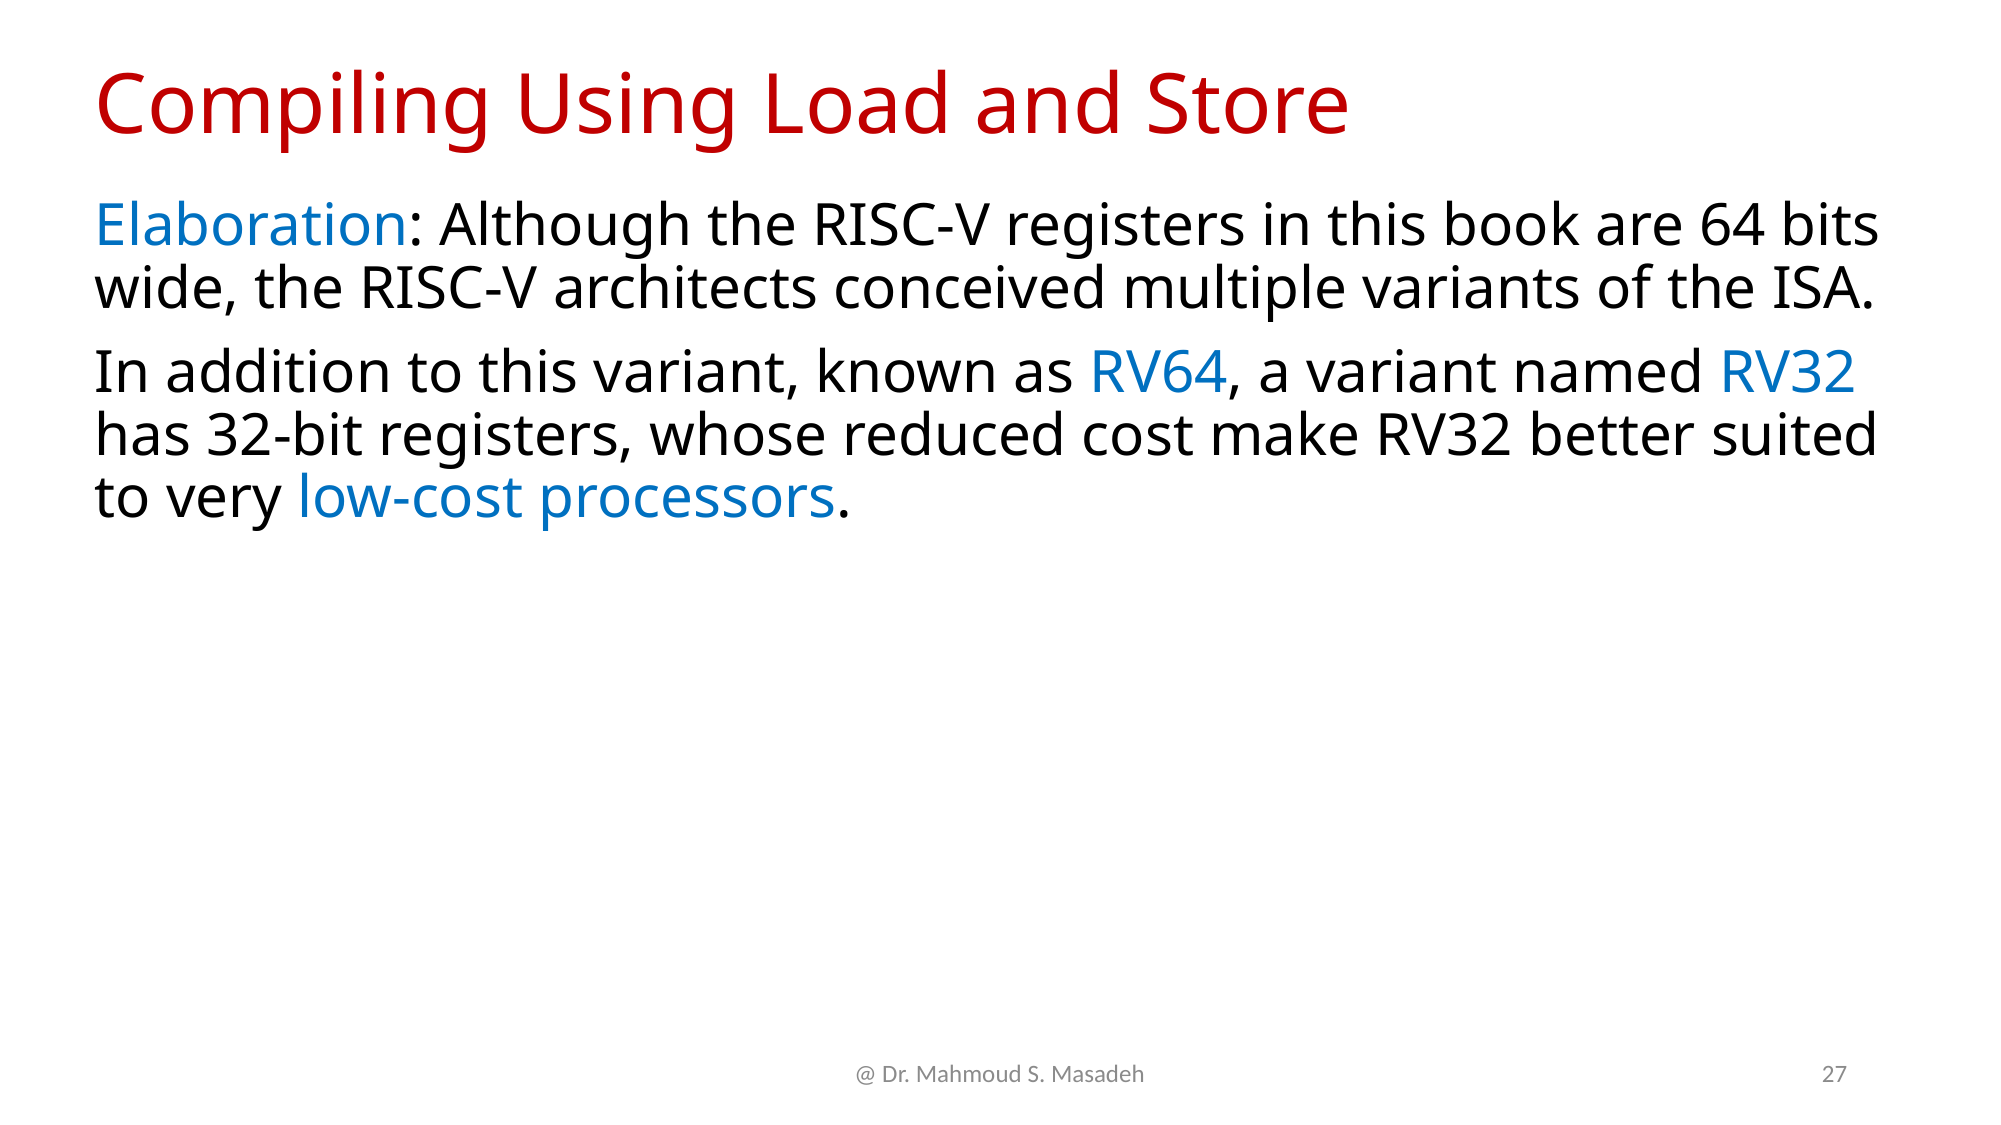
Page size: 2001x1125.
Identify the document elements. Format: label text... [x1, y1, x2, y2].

title Compiling Using Load and Store [79, 59, 1929, 154]
list Elaboration: Although the RISC-V registers in this book are 64 bits wide, the RISC-V architects conceived multiple variants of the ISA. In addition to this variant, known as RV64, a variant named RV32 has 32-bit registers, whose reduced cost make RV32 better suited to very low-cost processors. [79, 187, 1929, 1052]
footer @ Dr. Mahmoud S. Masadeh [662, 1042, 1338, 1103]
slide_number 27 [1412, 1042, 1863, 1103]
